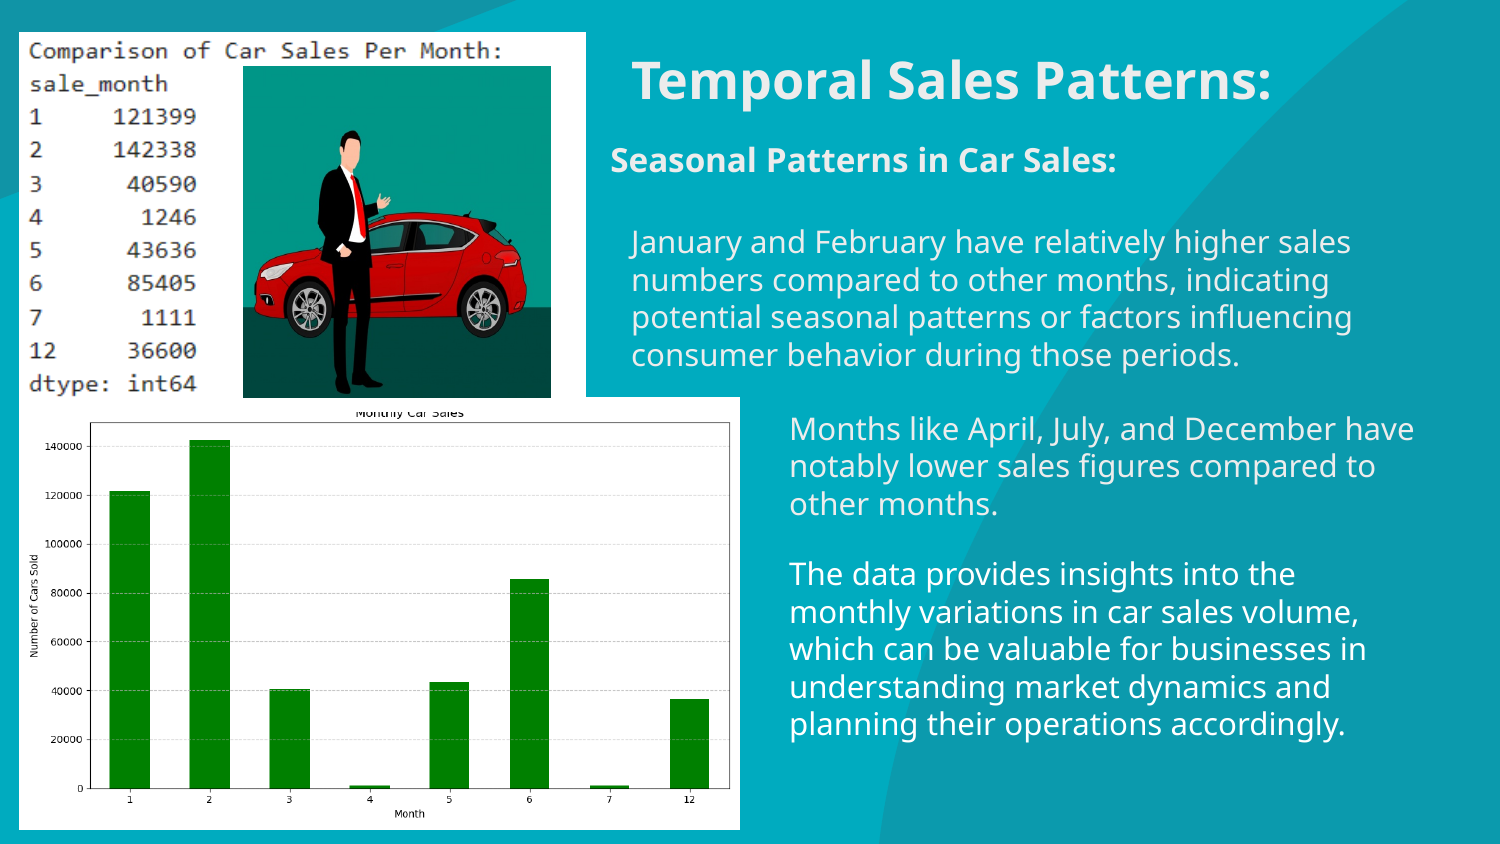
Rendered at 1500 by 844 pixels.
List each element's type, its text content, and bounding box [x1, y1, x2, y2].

text_box January and February have relatively higher sales numbers compared to other months, indicating potential seasonal patterns or factors influencing consumer behavior during those periods. [616, 207, 1427, 429]
subtitle Months like April, July, and December have notably lower sales figures compared to other months. The data provides insights into the monthly variations in car sales volume, which can be valuable for businesses in understanding market dynamics and planning their operations accordingly. [774, 393, 1441, 826]
text_box Seasonal Patterns in Car Sales: [595, 124, 1241, 173]
picture [19, 32, 740, 830]
title Temporal Sales Patterns: [616, 33, 1471, 125]
